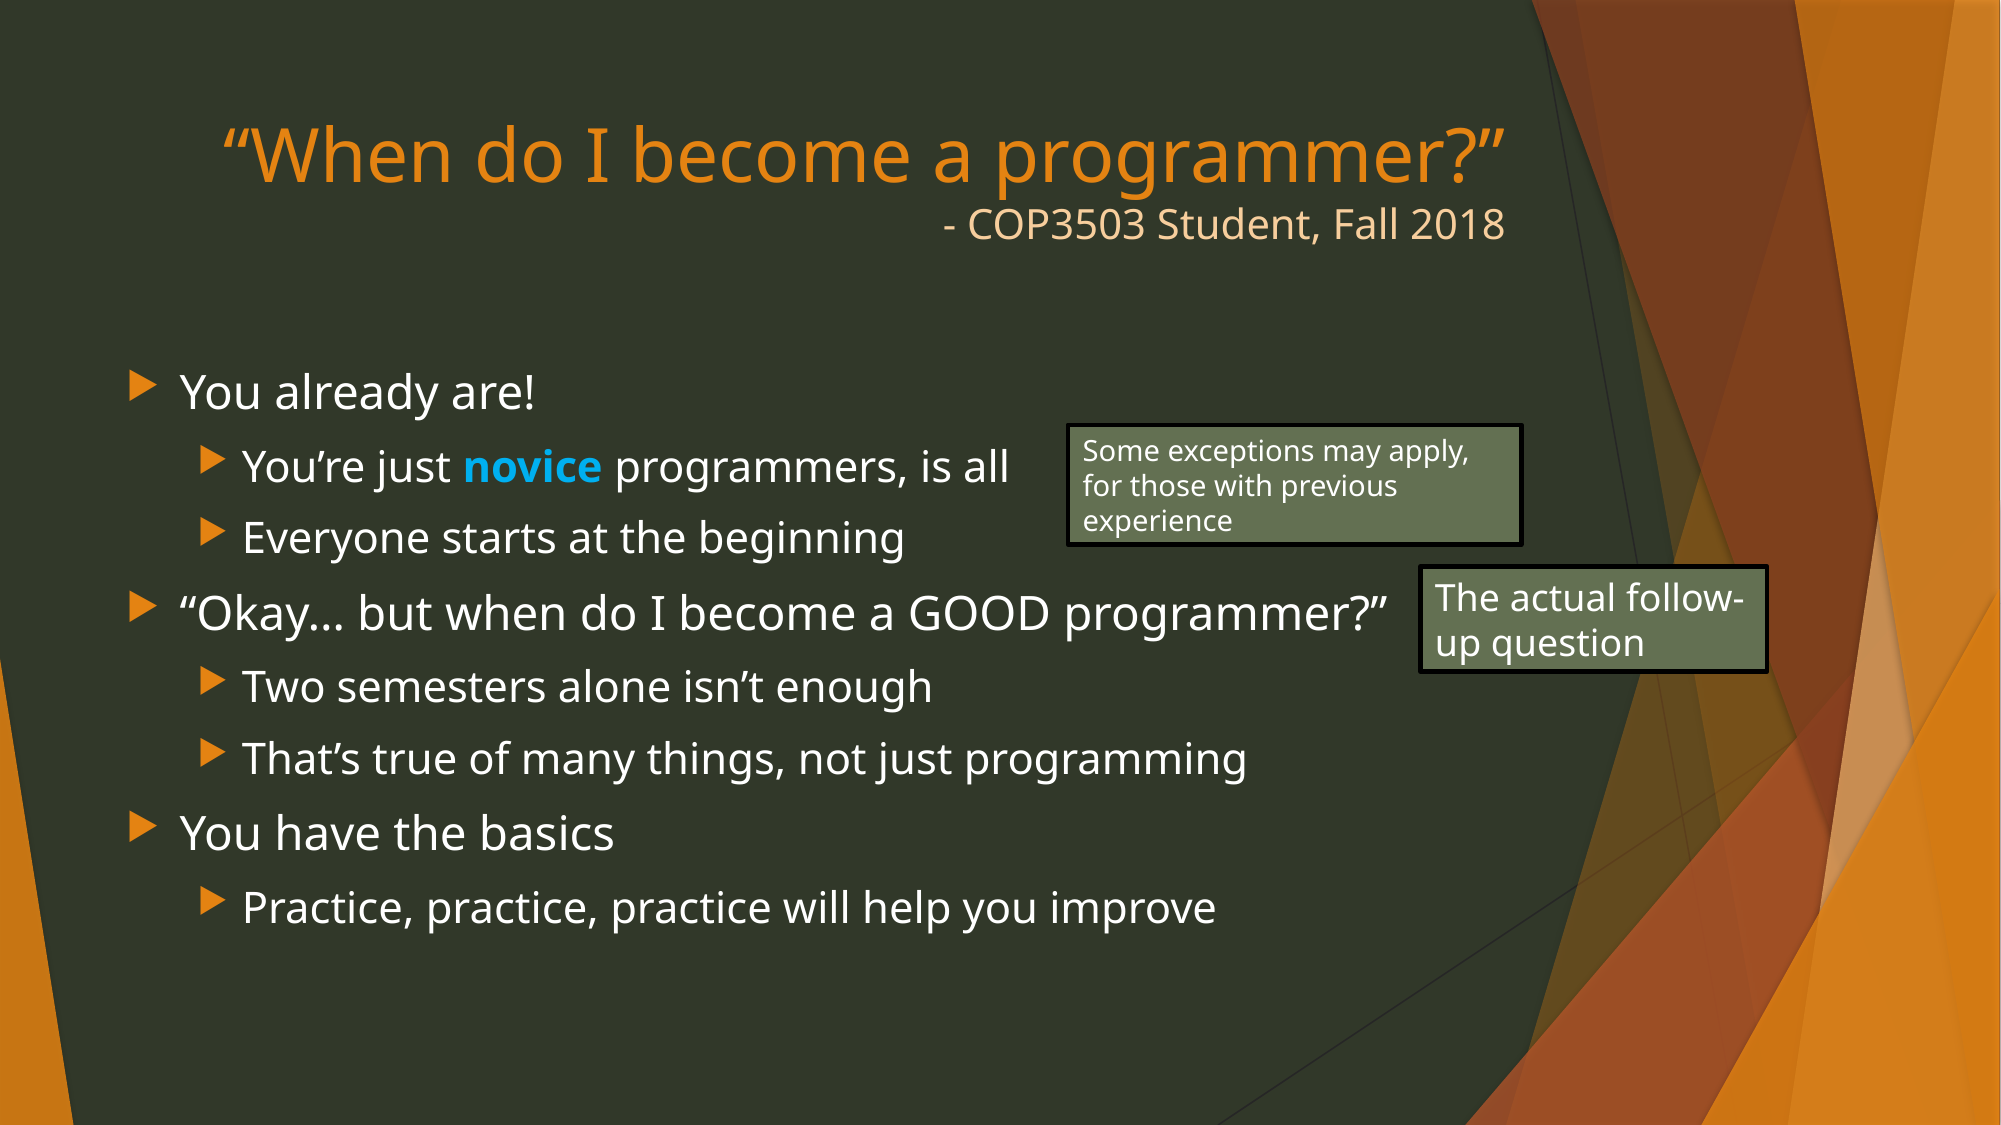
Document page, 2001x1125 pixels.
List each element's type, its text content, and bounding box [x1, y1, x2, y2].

text_box Some exceptions may apply, for those with previous experience [1067, 424, 1522, 545]
list You already are! You’re just novice programmers, is all Everyone starts at the beginning “Okay… but when do I become a GOOD programmer?” Two semesters alone isn’t enough That’s true of many things, not just programming You have the basics Practice, practice, practice will help you improve [111, 354, 1410, 992]
text_box The actual follow-up question [1420, 566, 1768, 672]
title “When do I become a programmer?” - COP3503 Student, Fall 2018 [111, 99, 1522, 317]
